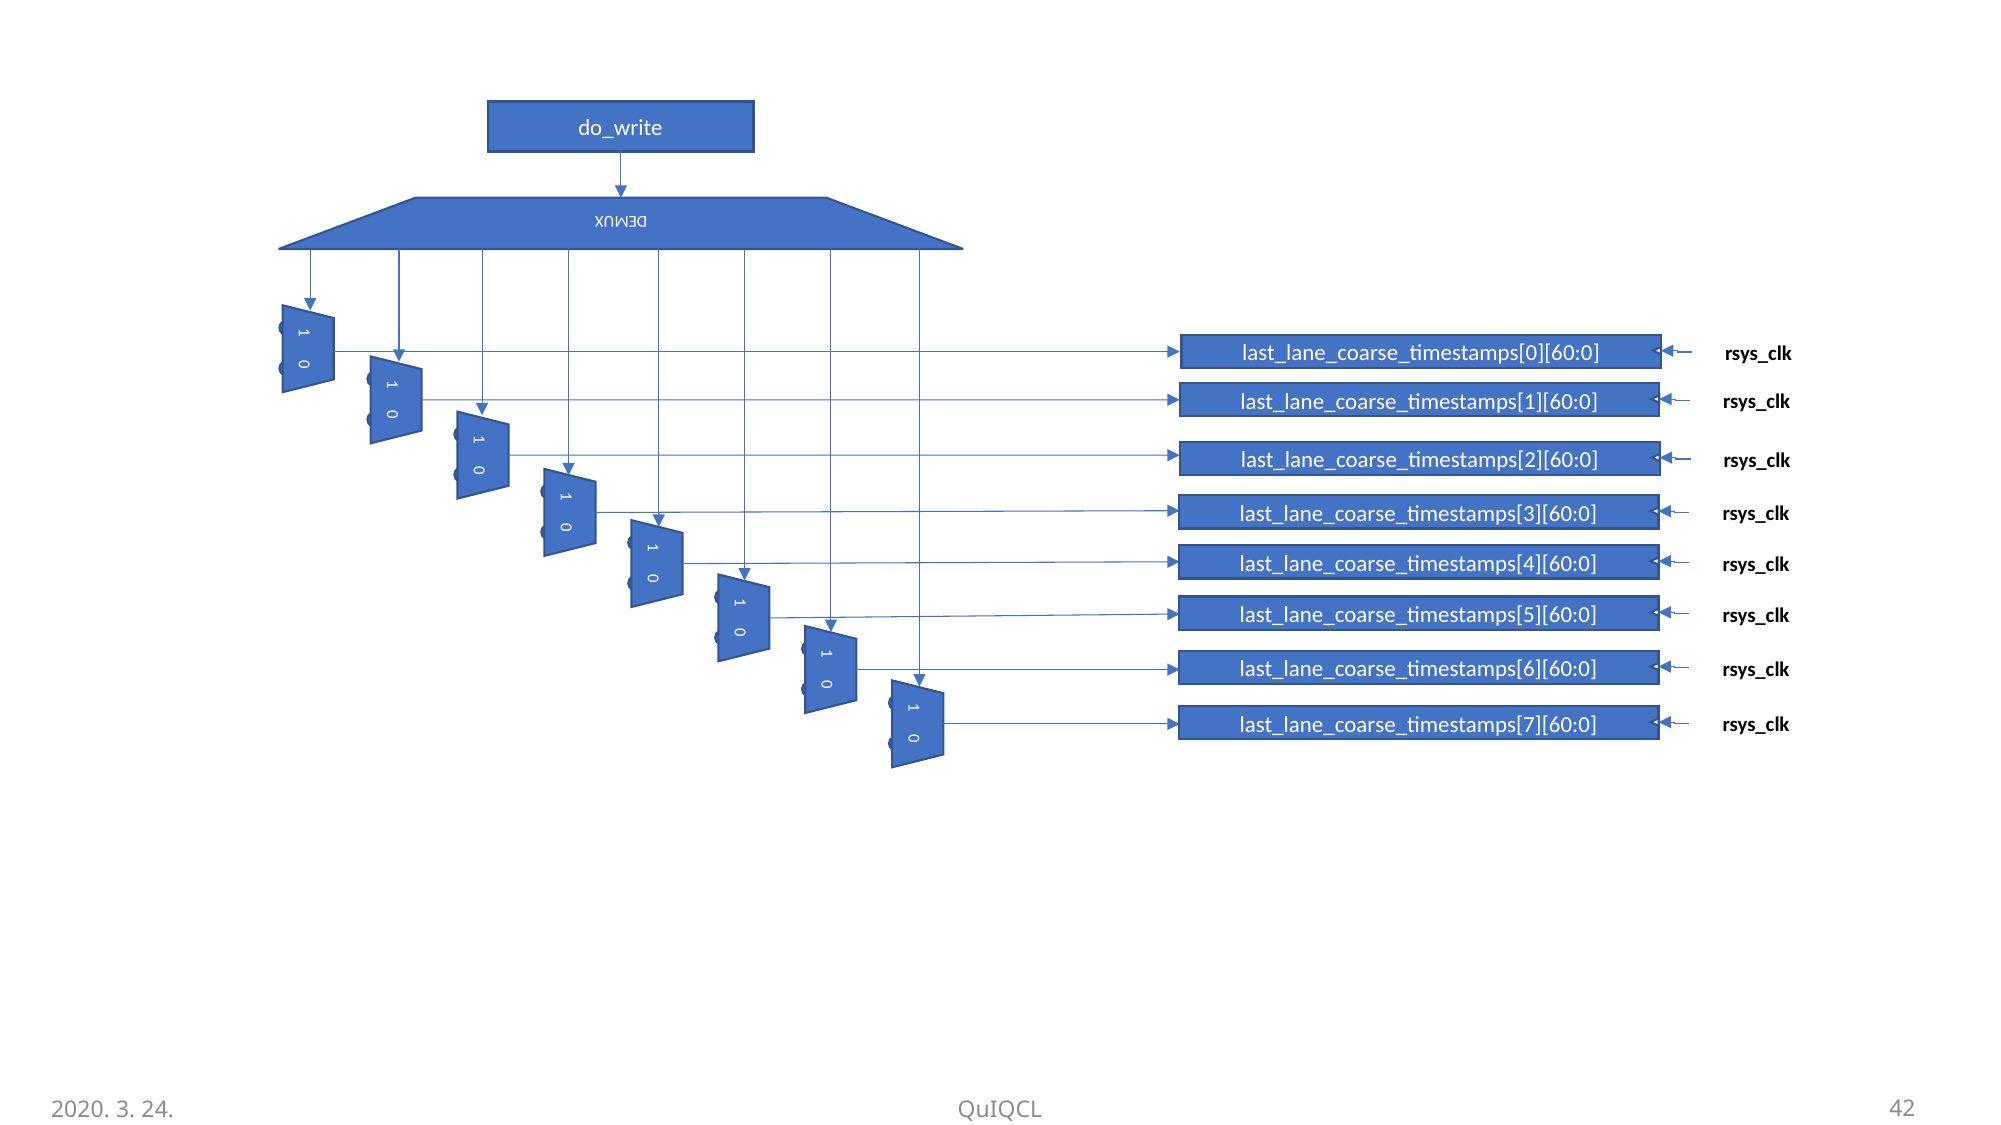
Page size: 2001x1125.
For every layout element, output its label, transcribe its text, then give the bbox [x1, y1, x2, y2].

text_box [437, 427, 525, 483]
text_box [769, 613, 1179, 618]
text_box do_write [487, 100, 755, 153]
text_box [872, 696, 960, 751]
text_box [1179, 542, 1823, 581]
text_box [1179, 492, 1823, 531]
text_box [524, 485, 612, 540]
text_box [1180, 439, 1824, 478]
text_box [1179, 593, 1823, 632]
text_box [262, 321, 350, 376]
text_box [698, 590, 786, 646]
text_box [1179, 703, 1823, 742]
footer QuIQCL [662, 1078, 1338, 1125]
slide_number 43 [1480, 1078, 1931, 1125]
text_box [785, 642, 873, 697]
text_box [611, 536, 699, 591]
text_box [350, 372, 438, 428]
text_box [1179, 647, 1823, 687]
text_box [1181, 332, 1826, 371]
slide_number 2020. 3. 24. [36, 1078, 486, 1125]
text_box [1179, 380, 1824, 419]
text_box DEMUX [278, 196, 964, 251]
